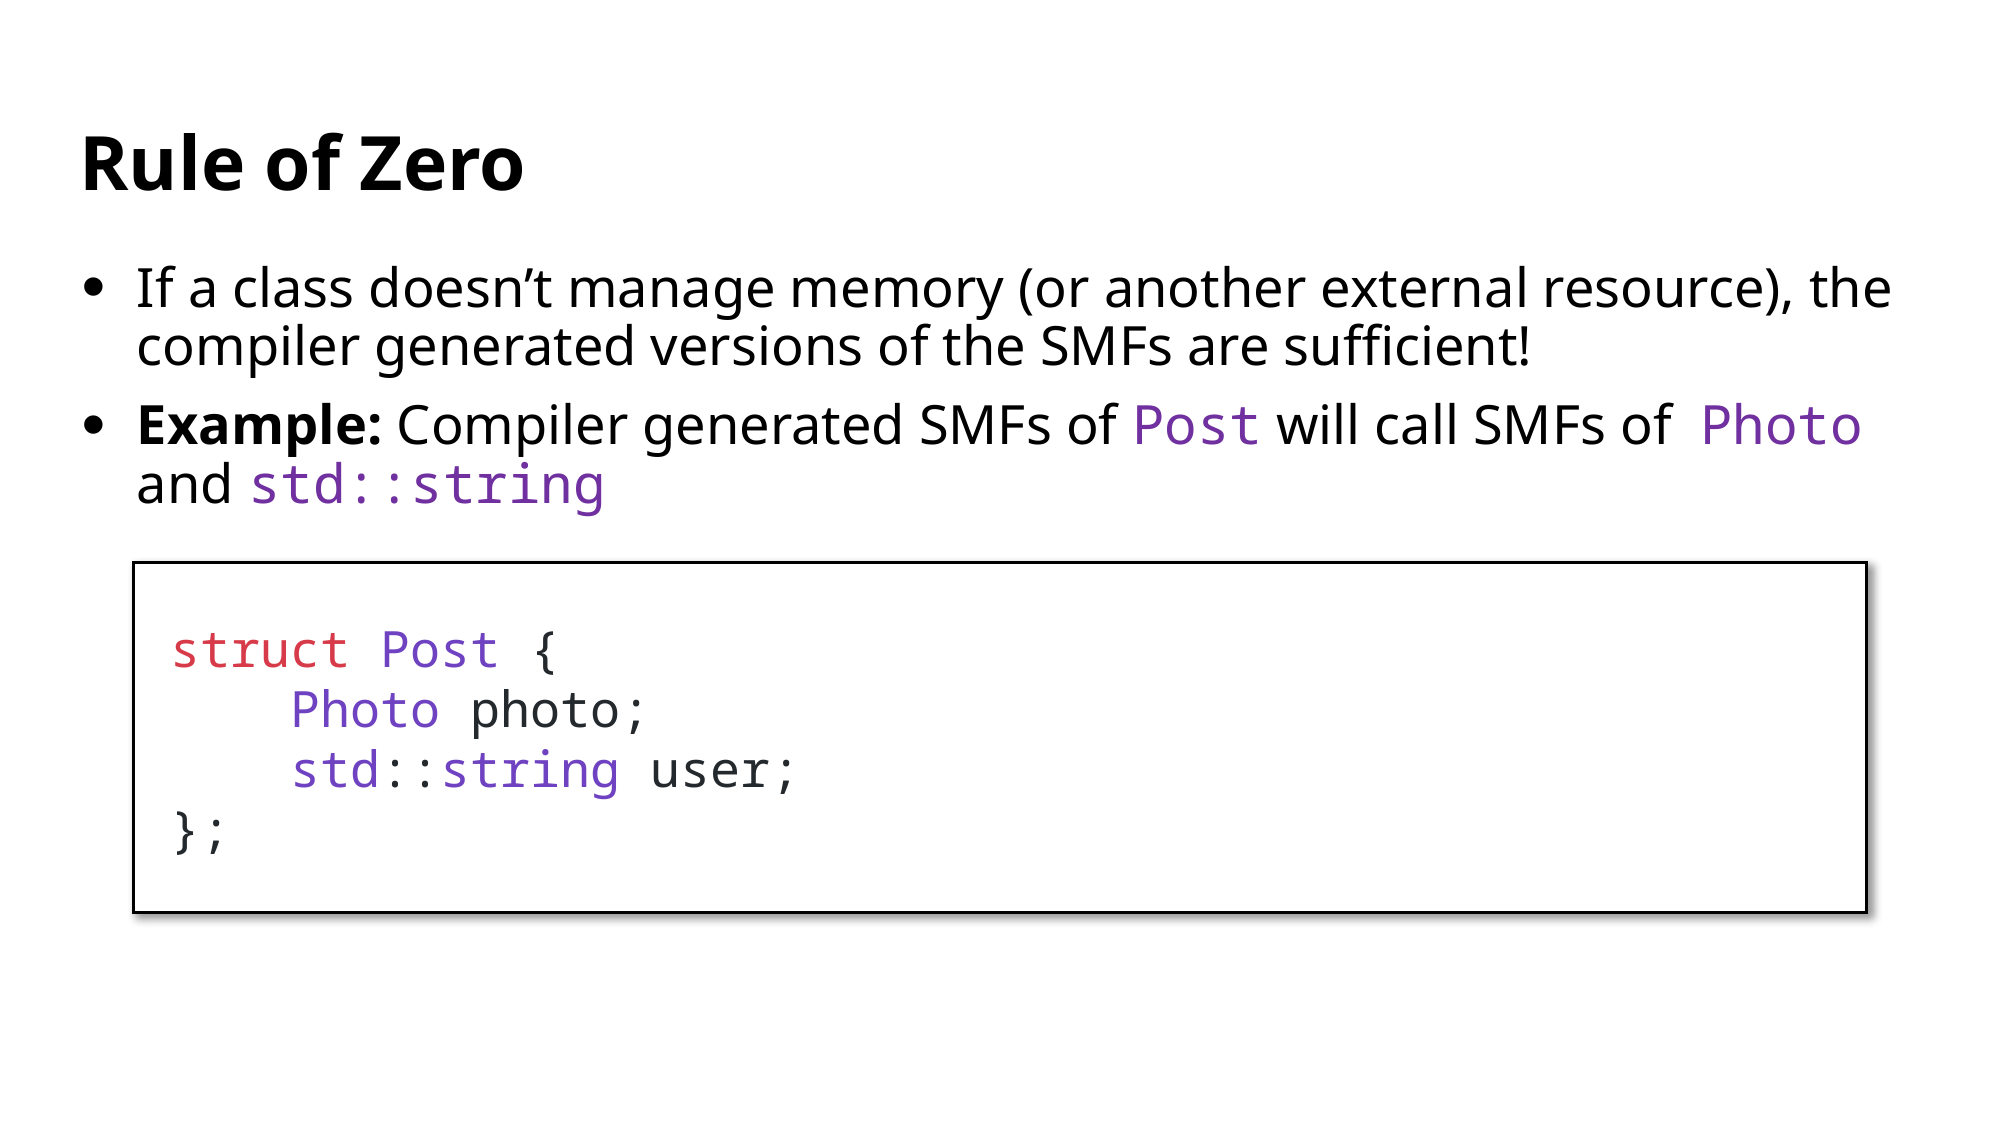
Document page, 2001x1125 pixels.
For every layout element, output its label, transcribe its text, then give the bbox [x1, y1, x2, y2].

list If a class doesn’t manage memory (or another external resource), the compiler generated versions of the SMFs are sufficient! Example: Compiler generated SMFs of Post will call SMFs of Photo and std::string [64, 252, 1936, 1038]
title Rule of Zero [64, 103, 1936, 230]
text_box struct Post { Photo photo; std::string user; }; [132, 561, 1868, 914]
